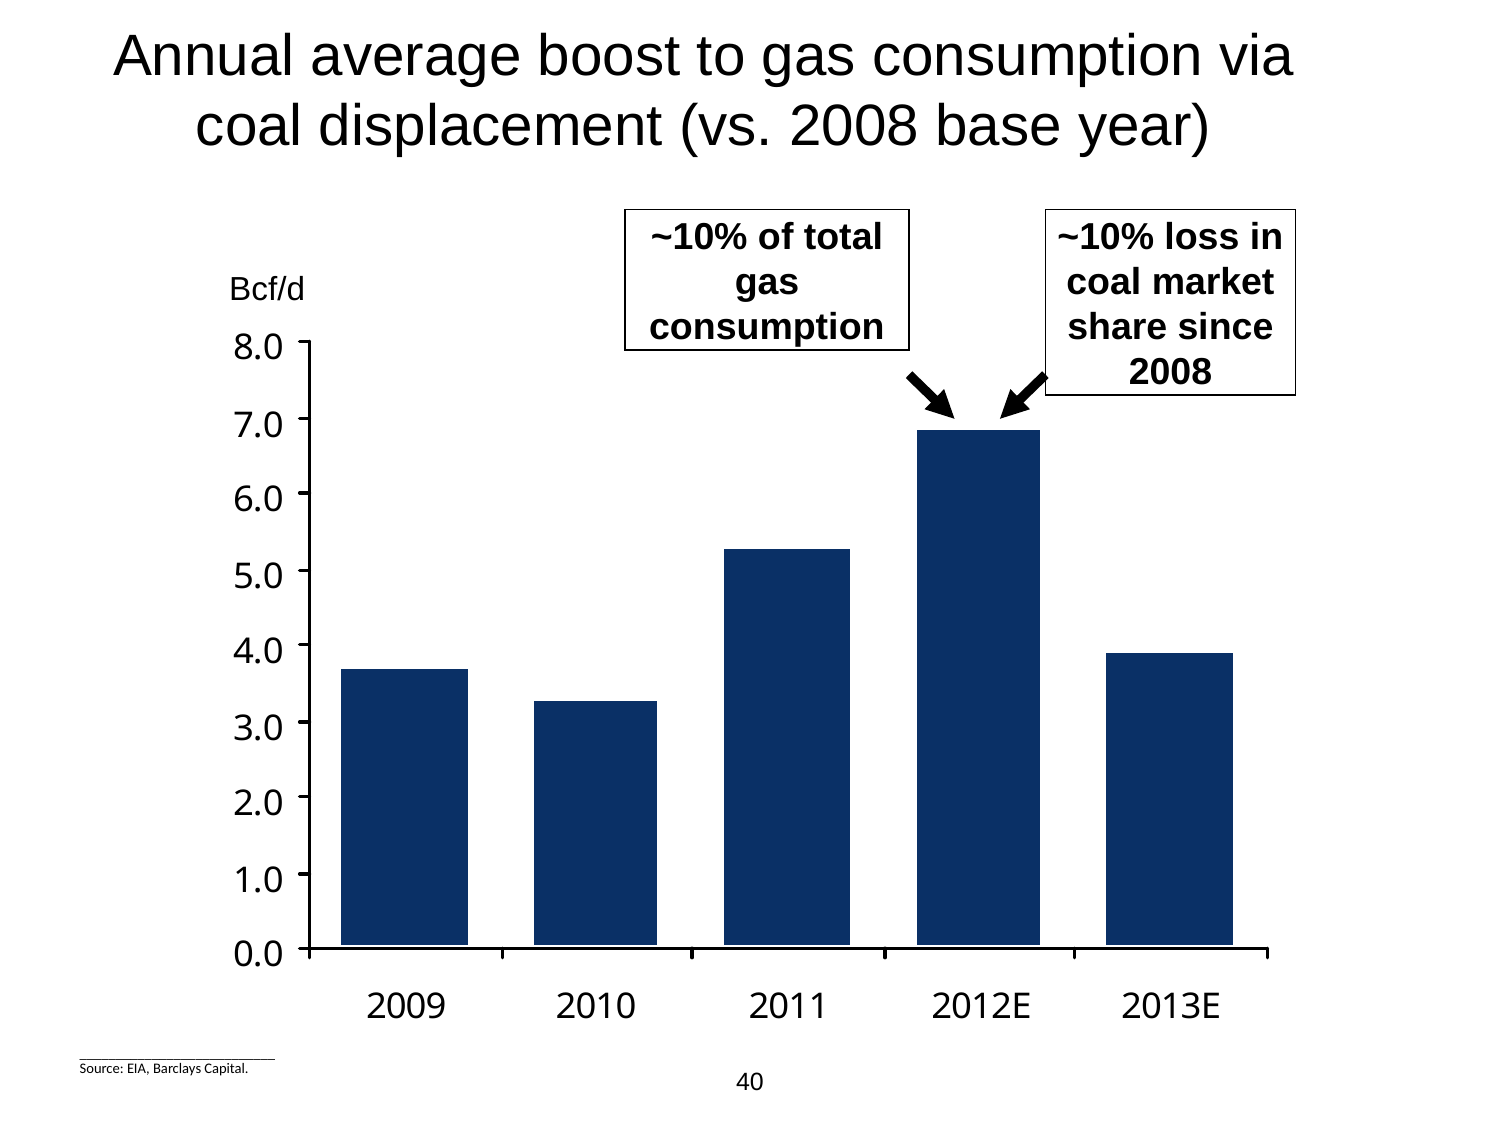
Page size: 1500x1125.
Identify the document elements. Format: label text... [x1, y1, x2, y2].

text_box 40 [674, 1080, 825, 1103]
title Annual average boost to gas consumption via coal displacement (vs. 2008 base year) [37, 5, 1388, 169]
text_box ~10% loss in coal market share since 2008 [1045, 209, 1296, 395]
text_box ___________________________ Source: EIA, Barclays Capital. [79, 1035, 1421, 1080]
picture [192, 292, 1285, 1059]
text_box ~10% of total gas consumption [624, 209, 910, 291]
text_box Bcf/d [147, 264, 387, 311]
